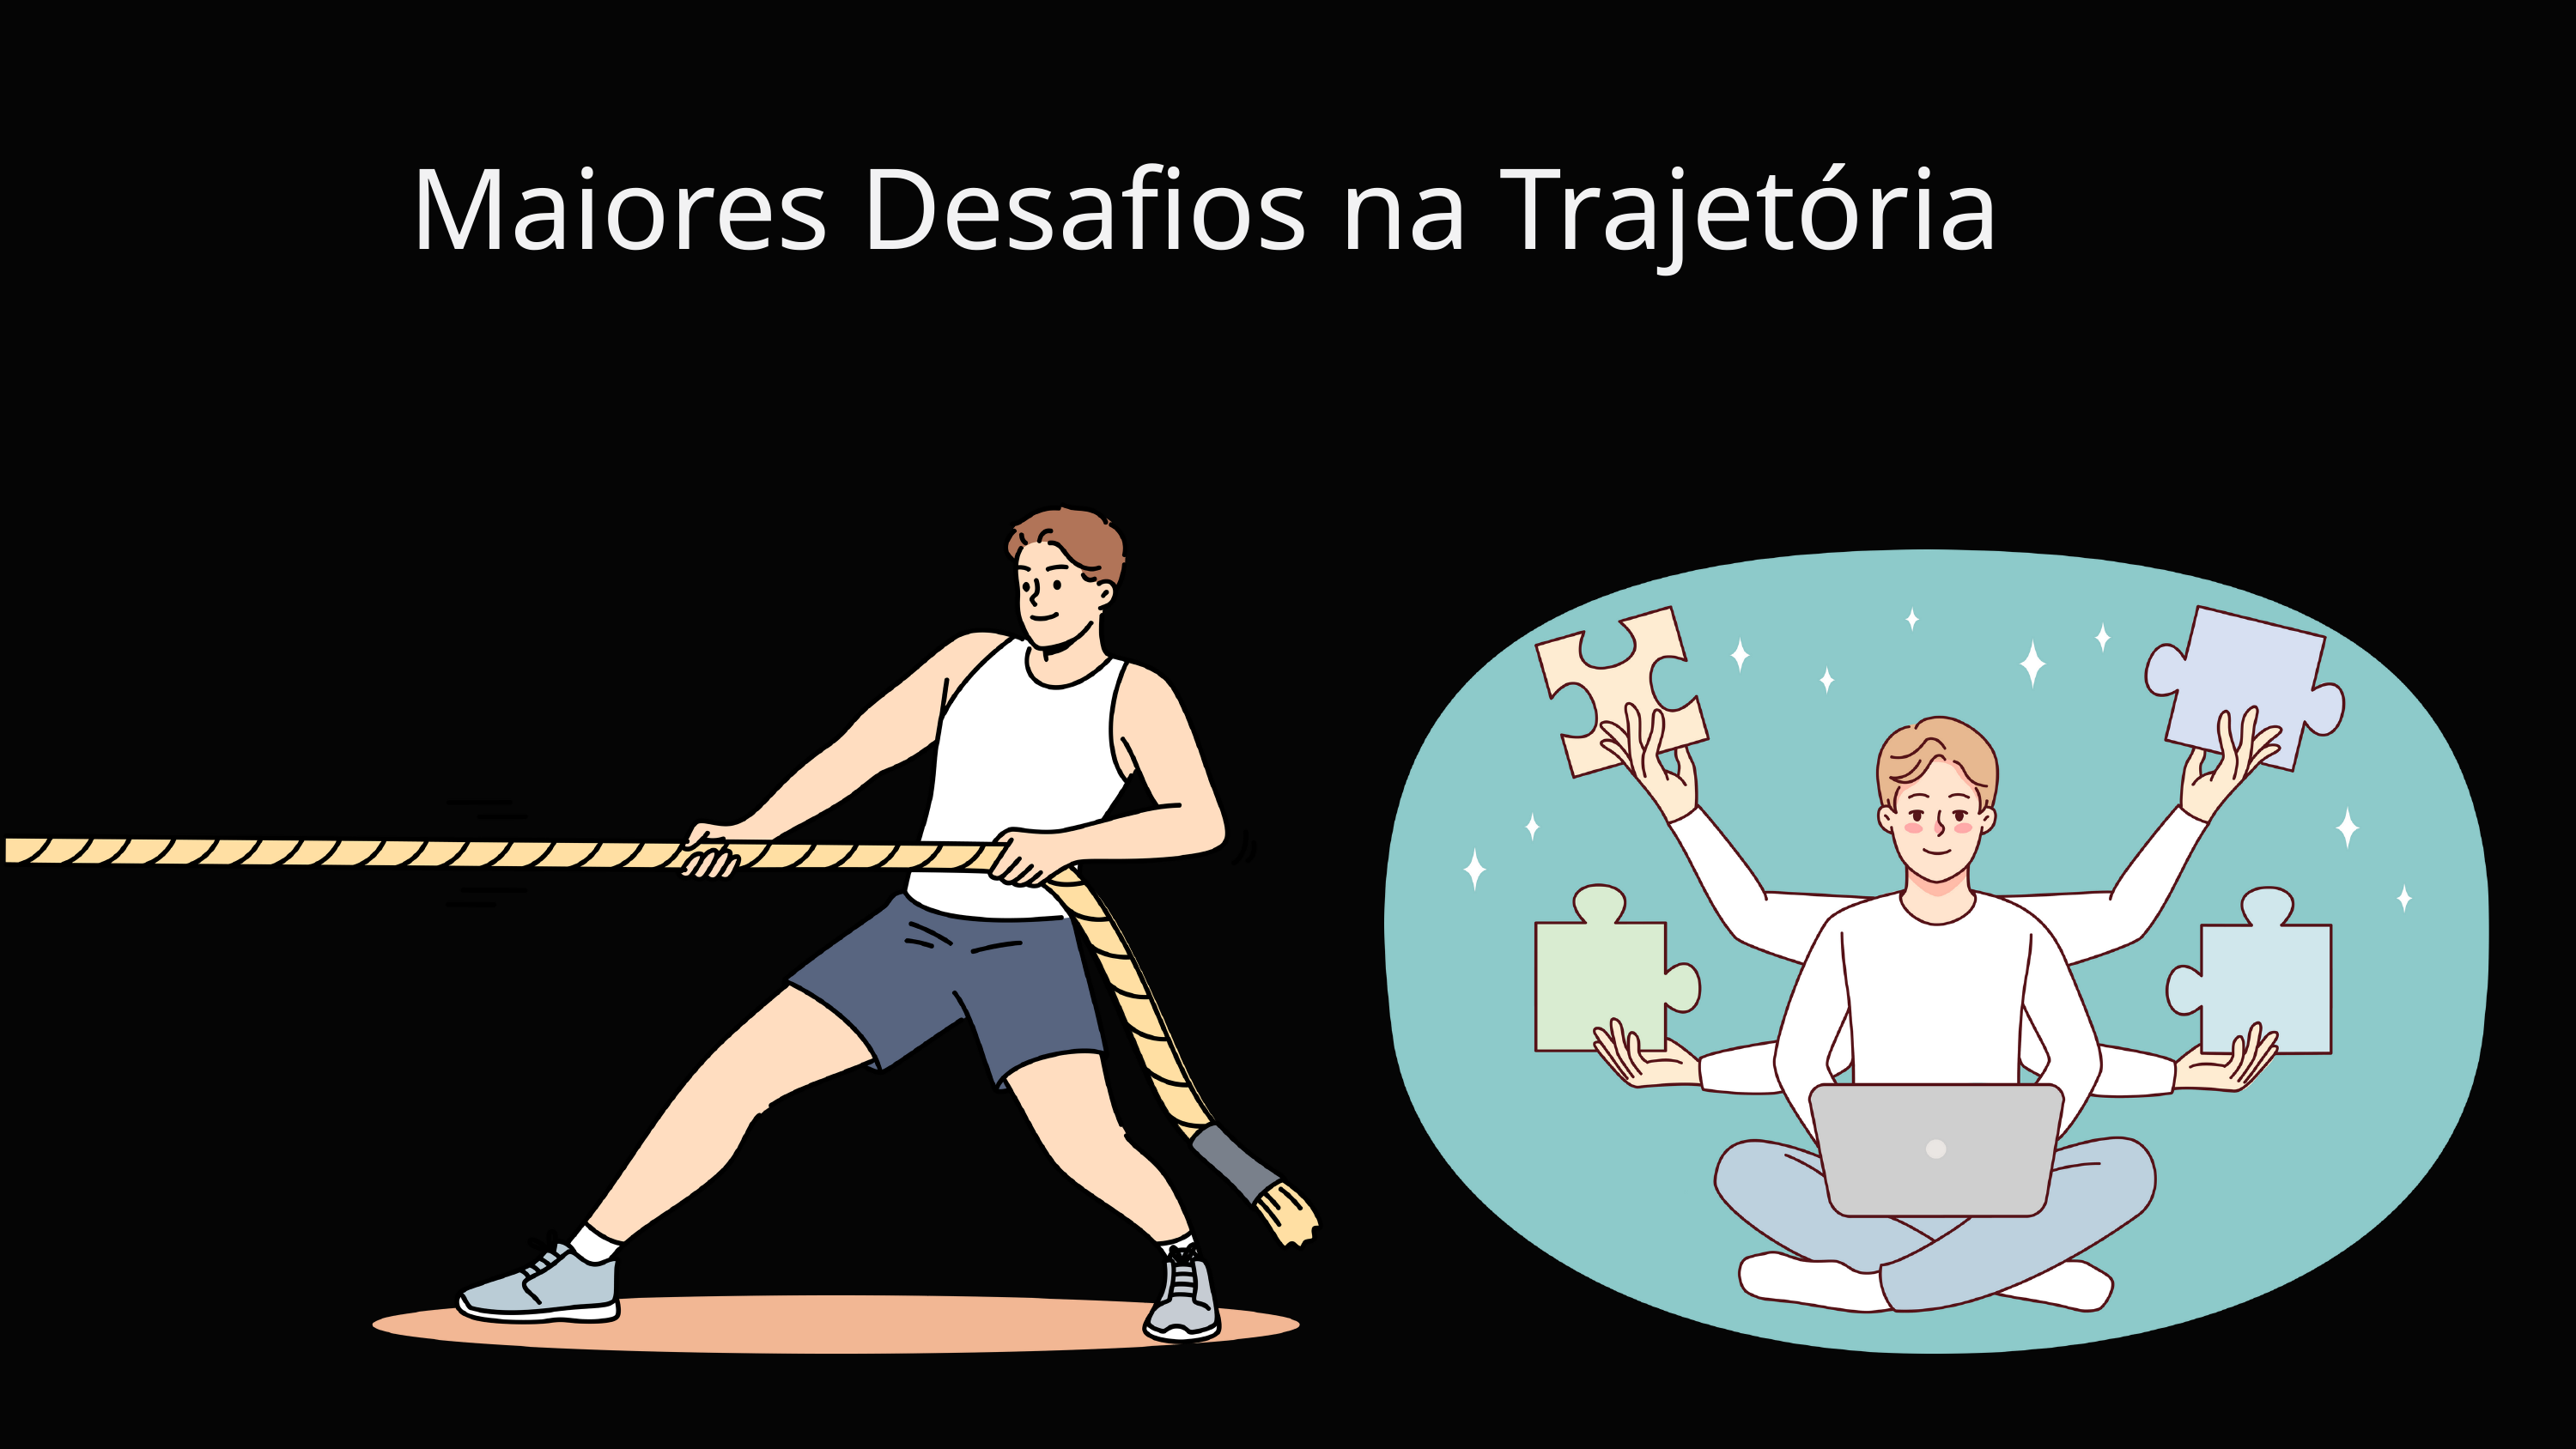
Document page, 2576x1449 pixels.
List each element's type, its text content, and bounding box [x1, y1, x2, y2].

text_box Maiores Desafios na Trajetória [409, 131, 2360, 272]
text_box [3, 502, 1323, 1354]
text_box [1384, 549, 2489, 1354]
